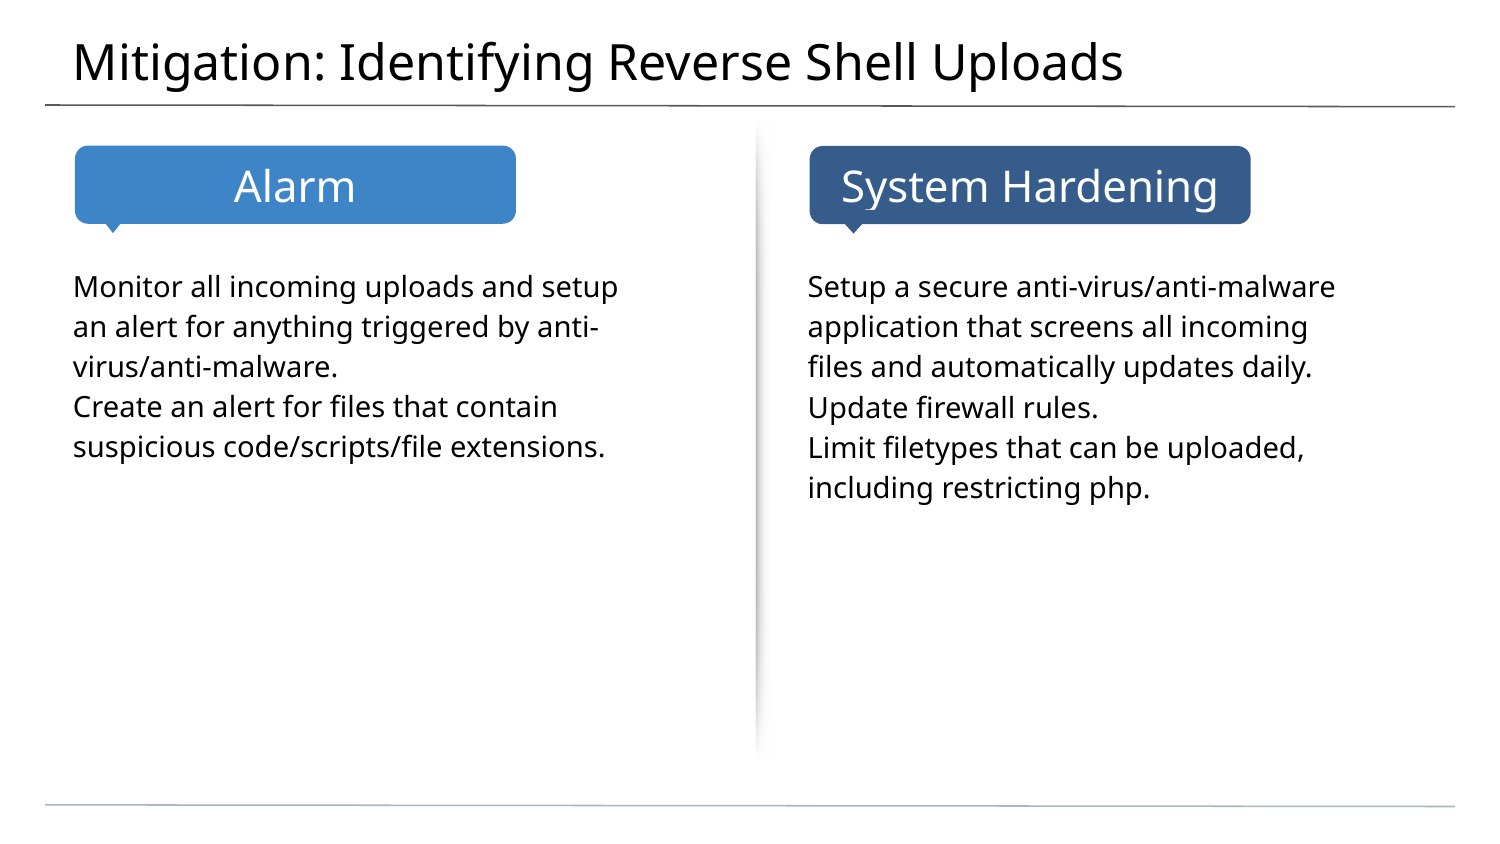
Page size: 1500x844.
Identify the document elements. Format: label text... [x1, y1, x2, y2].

subtitle Monitor all incoming uploads and setup an alert for anything triggered by anti-virus/anti-malware. Create an alert for files that contain suspicious code/scripts/file extensions. [0, 262, 704, 805]
picture [703, 107, 839, 782]
title Mitigation: Identifying Reverse Shell Uploads [0, 0, 1500, 88]
subtitle Setup a secure anti-virus/anti-malware application that screens all incoming files and automatically updates daily. Update firewall rules. Limit filetypes that can be uploaded, including restricting php. [732, 263, 1438, 805]
